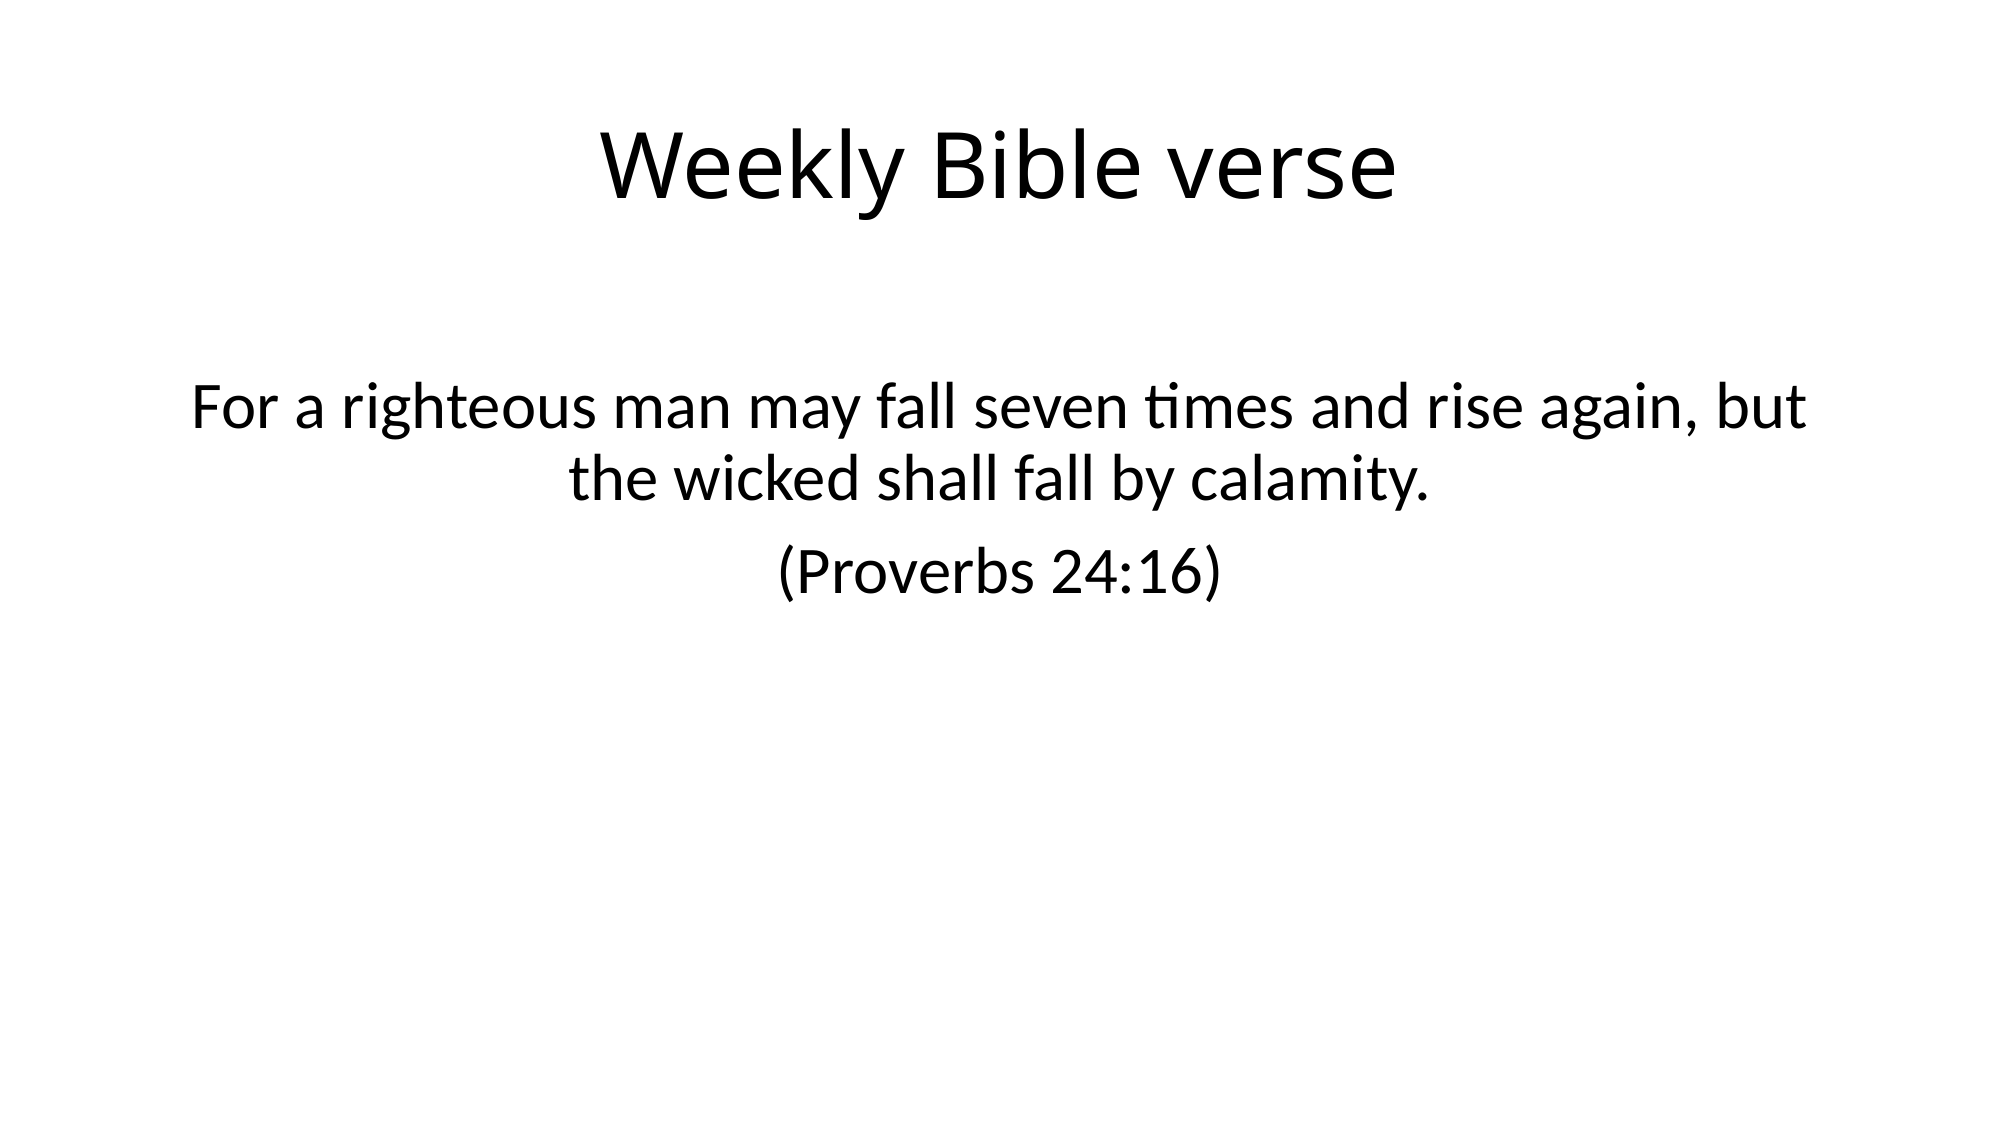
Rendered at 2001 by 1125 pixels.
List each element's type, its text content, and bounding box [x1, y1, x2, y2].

list For a righteous man may fall seven times and rise again, but the wicked shall fall by calamity. (Proverbs 24:16) [137, 363, 1863, 1014]
title Weekly Bible verse [137, 59, 1863, 278]
